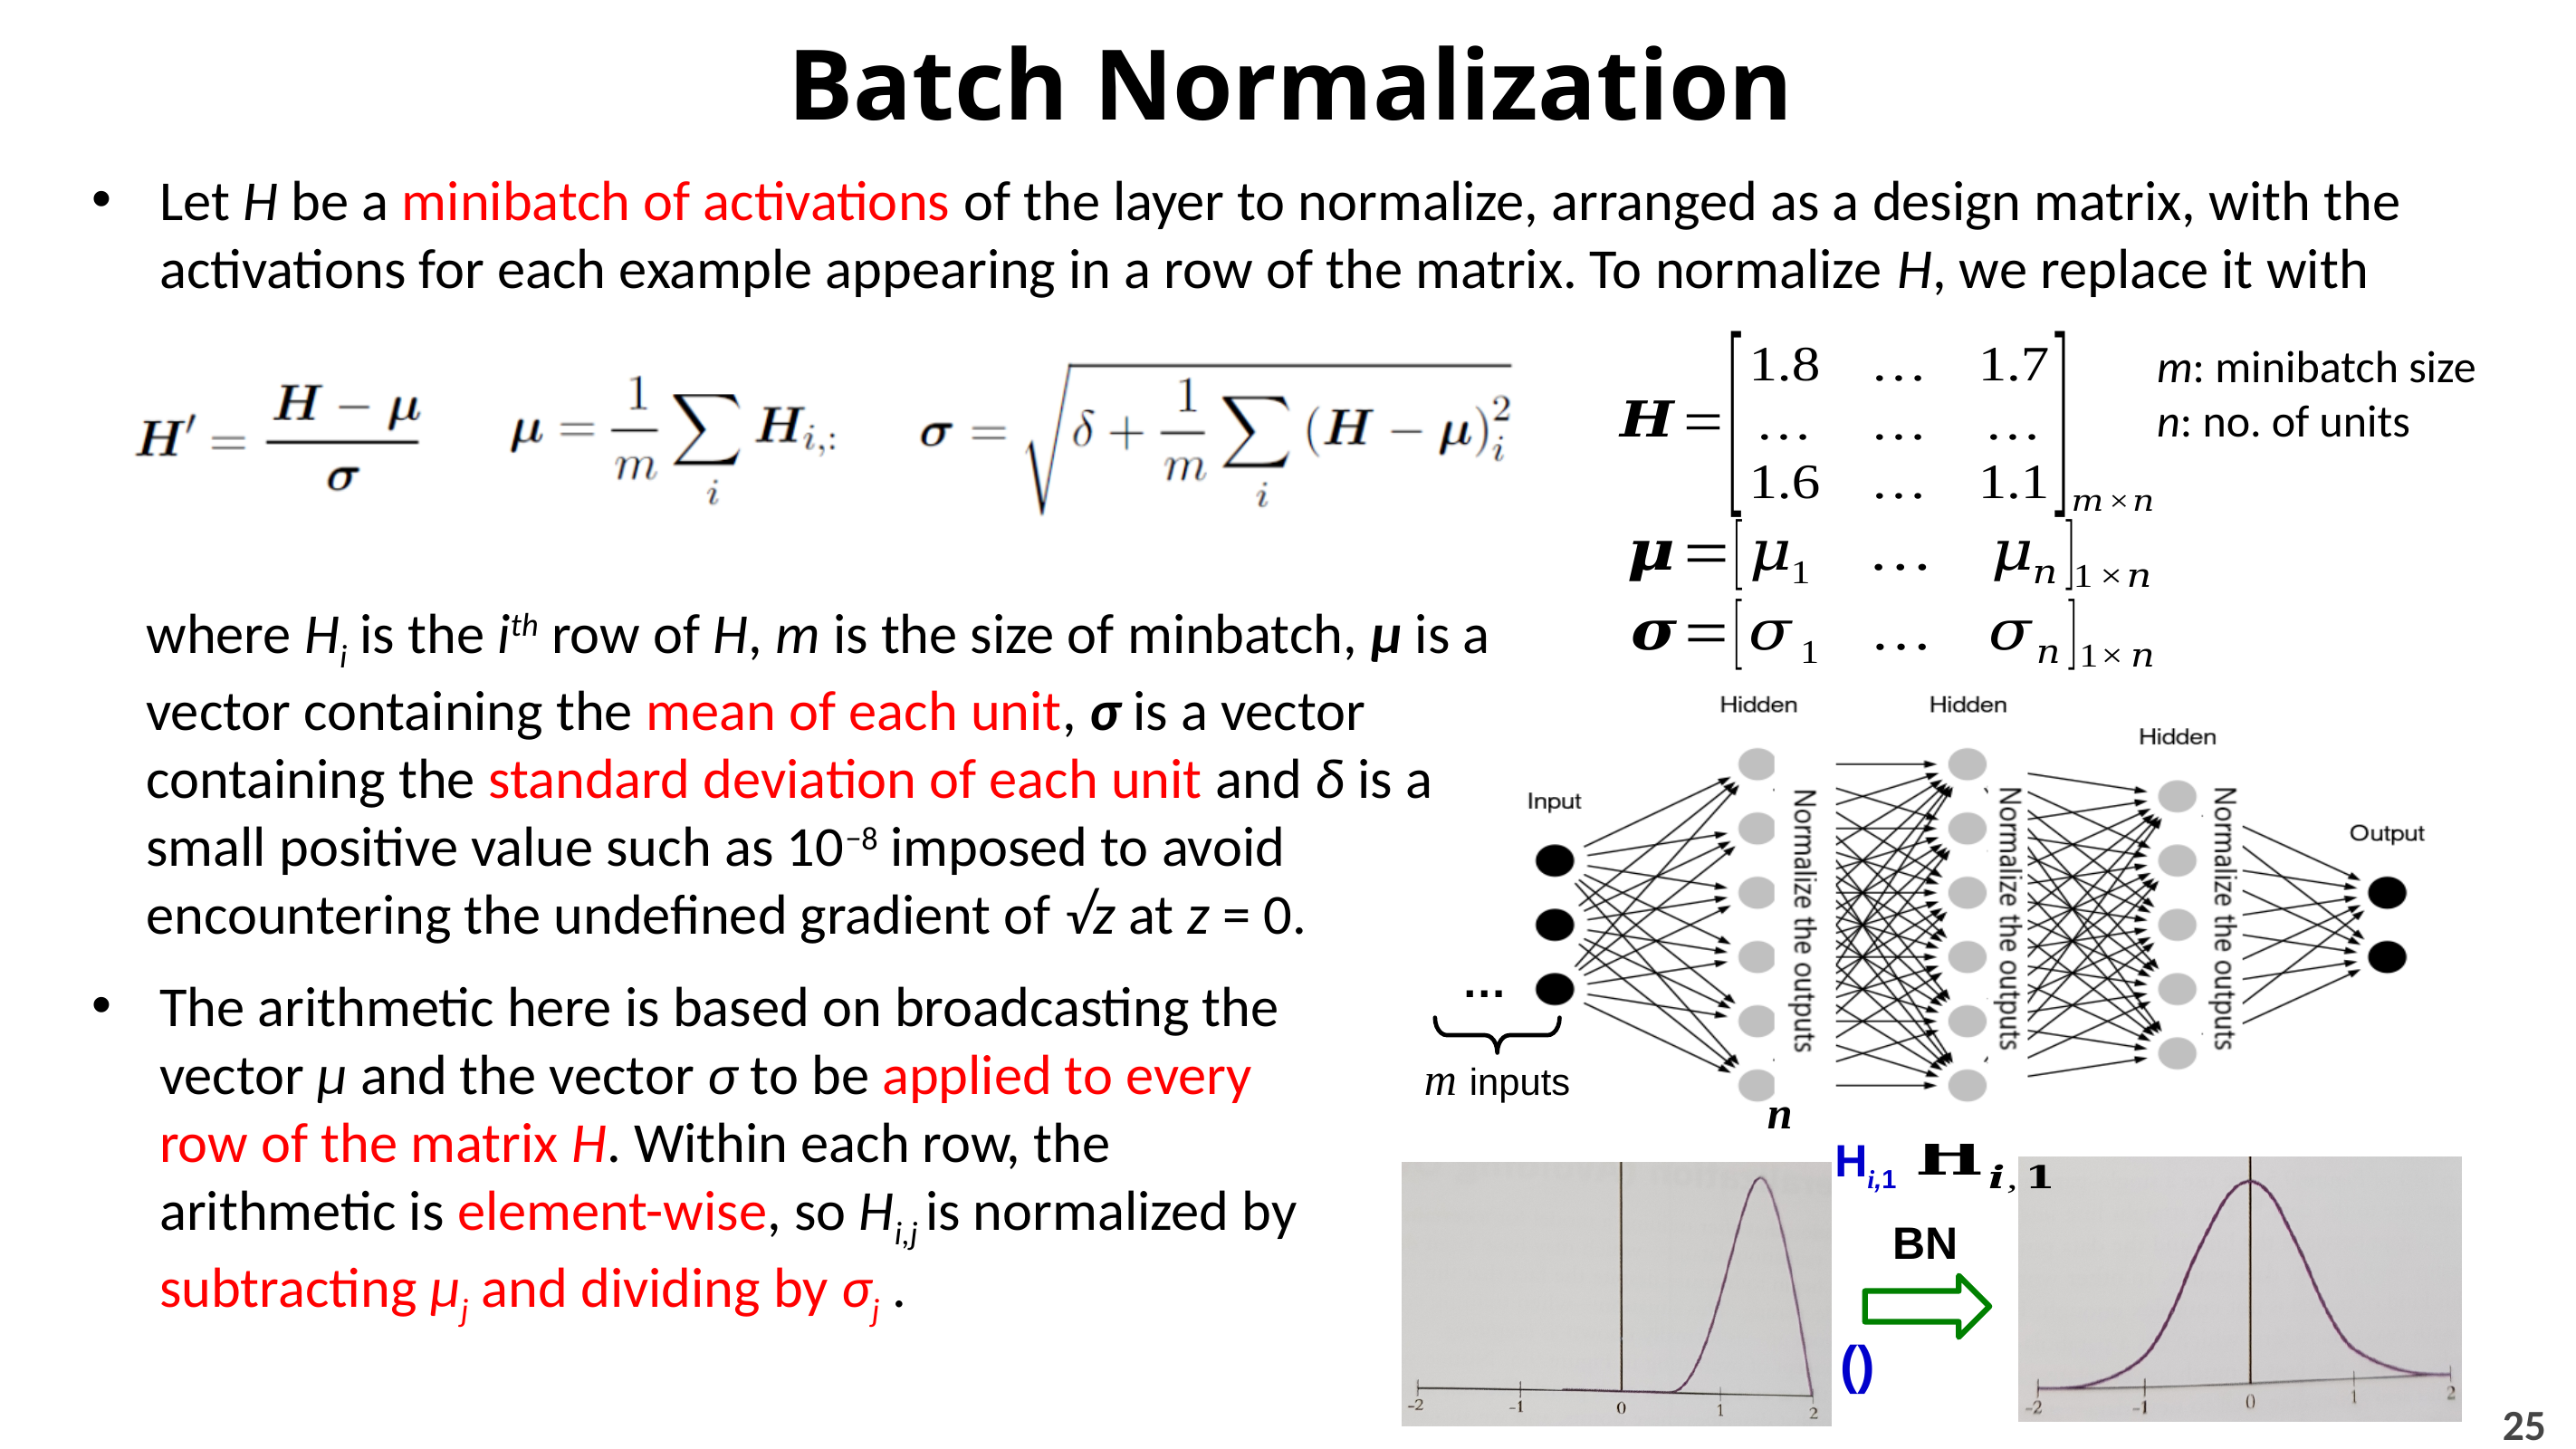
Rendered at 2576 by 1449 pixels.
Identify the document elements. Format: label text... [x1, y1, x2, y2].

picture [2018, 1156, 2462, 1423]
slide_number 25 [2352, 1391, 2560, 1449]
text_box BN [1855, 1206, 1996, 1275]
text_box Hi,1 [1796, 1152, 1936, 1201]
text_box where Hi is the ith row of H, m is the size of minbatch, μ is a vector containing the mean of each unit, σ is a vector containing the standard deviation of each unit and δ is a small positive value such as 10−8 imposed to avoid encountering the undefined gradient of √z at z = 0. [66, 590, 1571, 953]
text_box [1411, 671, 2456, 1144]
text_box The arithmetic here is based on broadcasting the vector μ and the vector σ to be applied to every row of the matrix H. Within each row, the arithmetic is element-wise, so Hi,j is normalized by subtracting μj and dividing by σj . [78, 964, 1324, 1336]
text_box [1864, 1275, 1990, 1338]
text_box Let H be a minibatch of activations of the layer to normalize, arranged as a design matrix, with the activations for each example appearing in a row of the matrix. To normalize H, we replace it with [78, 158, 2497, 647]
picture [129, 353, 1521, 520]
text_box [1616, 328, 2512, 520]
title Batch Normalization [0, 15, 2576, 147]
picture [1402, 1162, 1832, 1426]
